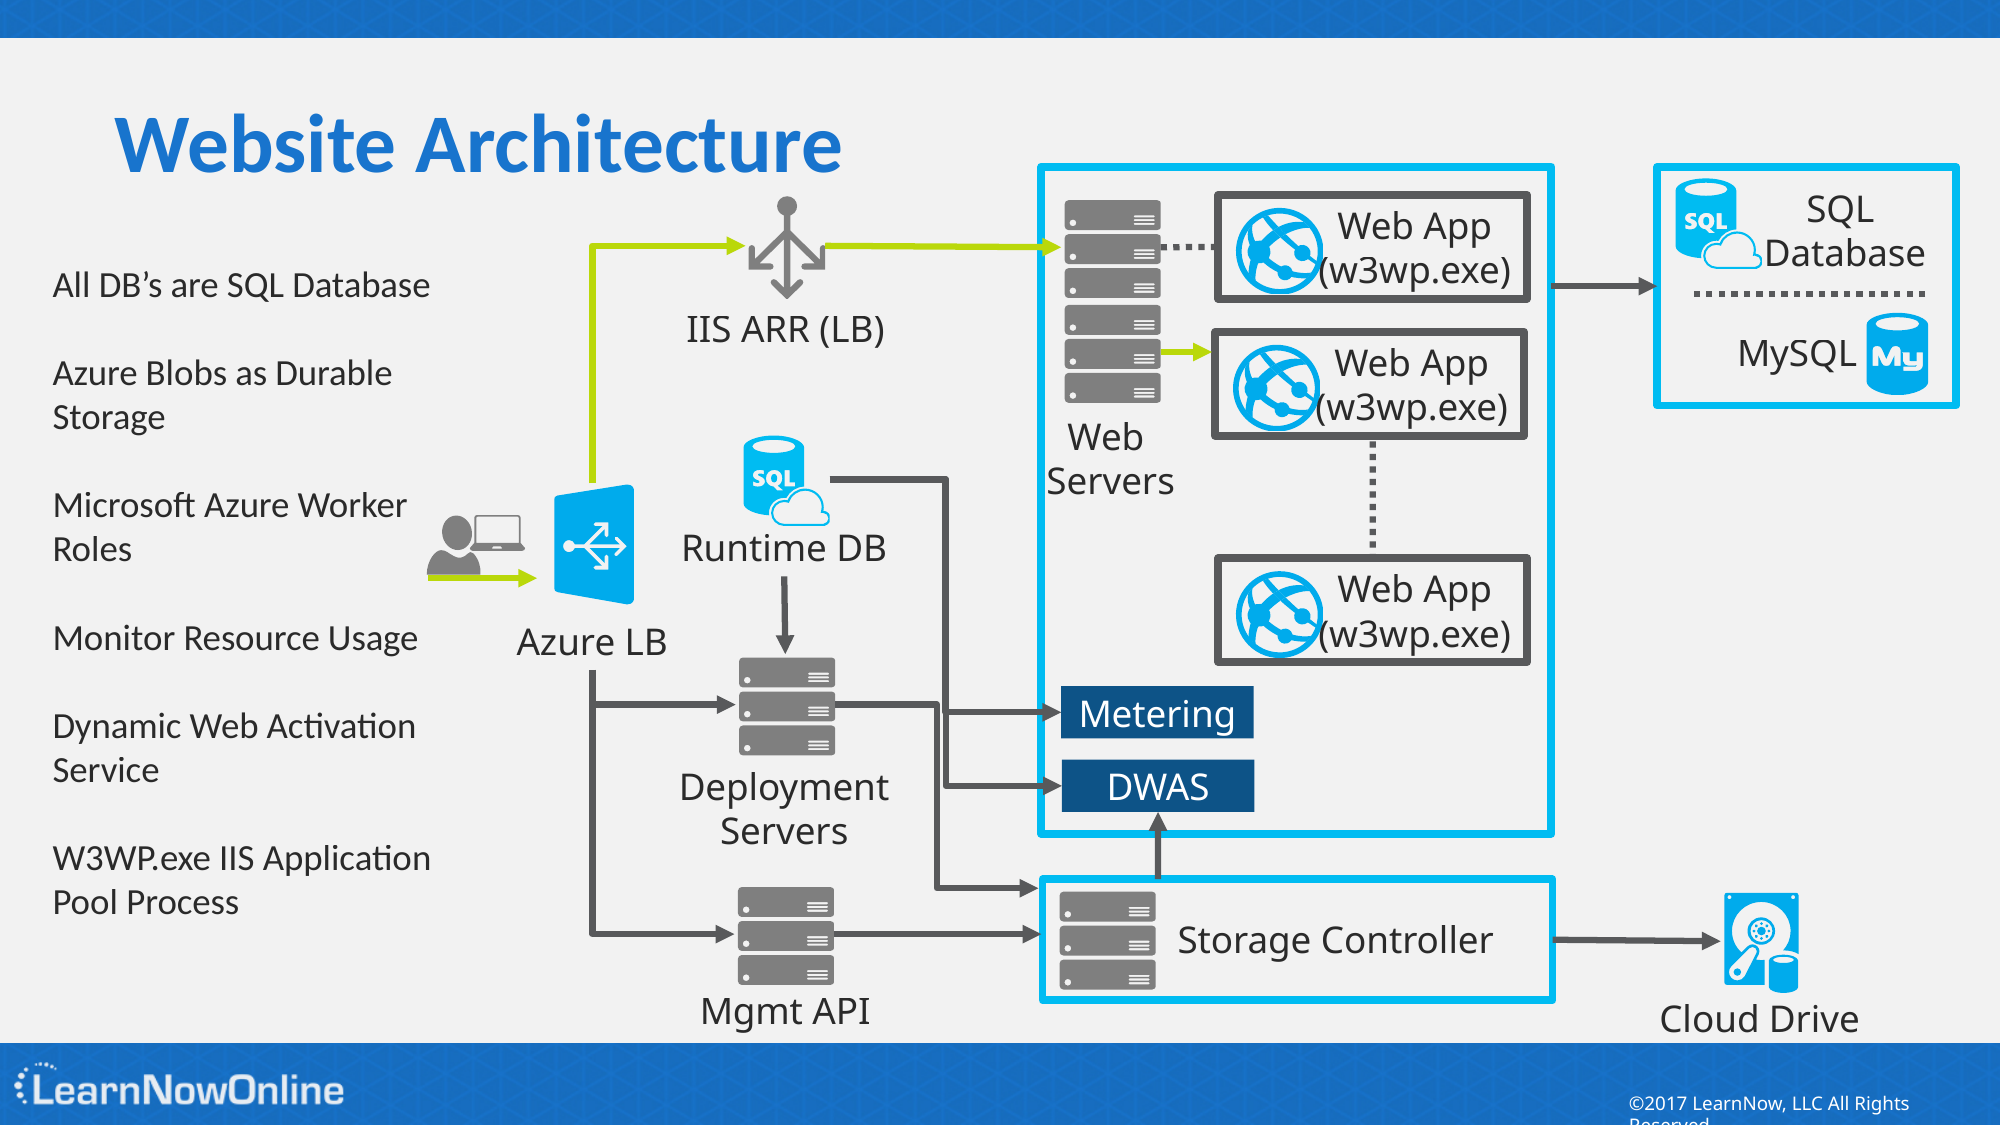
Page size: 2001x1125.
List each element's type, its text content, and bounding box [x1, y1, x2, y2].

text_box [1656, 888, 1863, 1048]
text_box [531, 730, 796, 874]
title Website Architecture [99, 45, 1900, 233]
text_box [673, 192, 898, 359]
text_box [834, 795, 1039, 889]
picture [0, 1043, 2000, 1125]
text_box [646, 615, 682, 729]
text_box All DB’s are SQL Database Azure Blobs as Durable Storage Microsoft Azure Worker Roles Monitor Resource Usage Dynamic Web Activation Service W3WP.exe IIS Application Pool Process [45, 253, 481, 930]
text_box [695, 883, 876, 1041]
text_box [512, 483, 673, 671]
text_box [679, 432, 889, 578]
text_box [1656, 166, 1957, 406]
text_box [829, 479, 1063, 787]
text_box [424, 512, 507, 579]
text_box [685, 653, 829, 860]
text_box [1042, 879, 1553, 1001]
picture [0, 0, 2000, 38]
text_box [549, 287, 788, 442]
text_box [1041, 166, 1570, 835]
